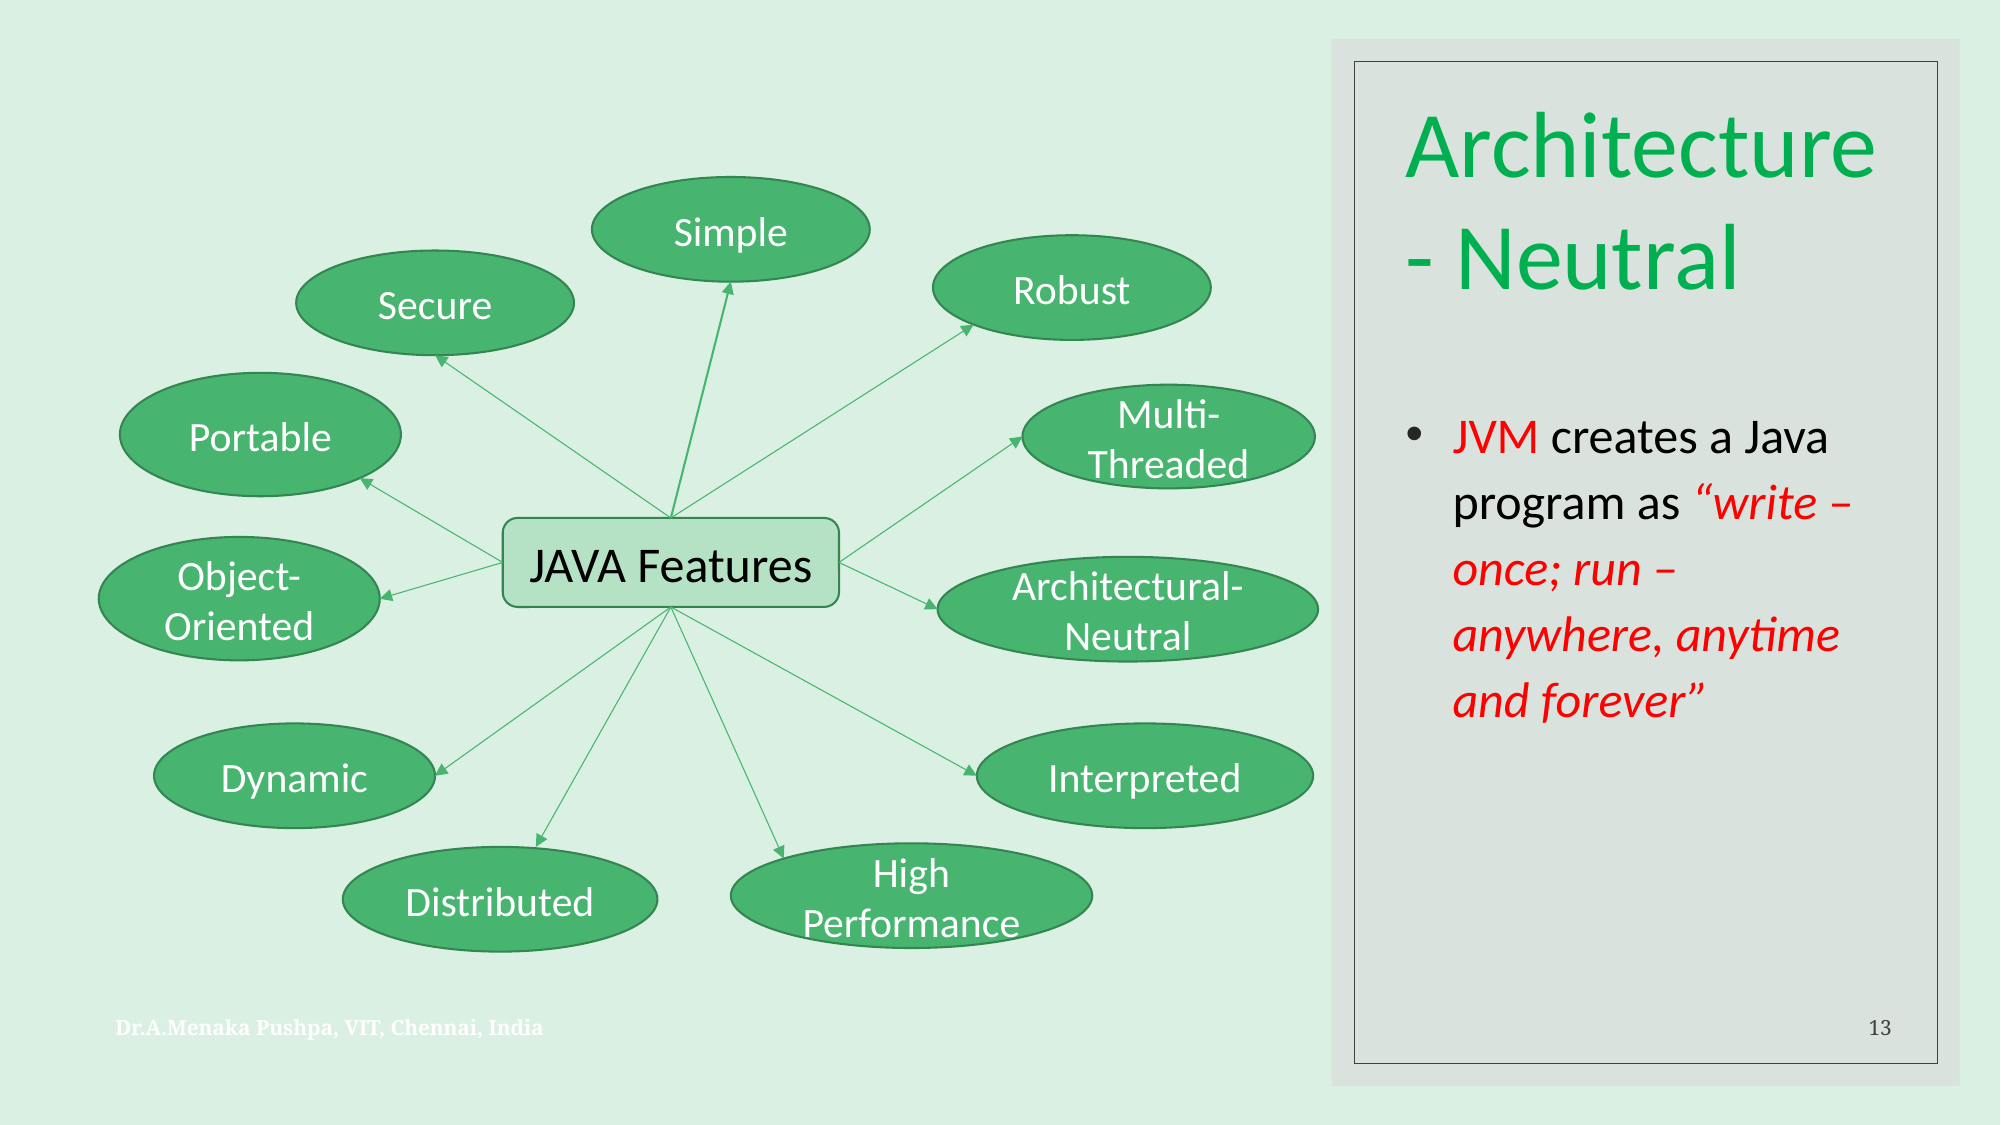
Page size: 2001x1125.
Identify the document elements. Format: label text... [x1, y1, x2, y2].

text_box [98, 176, 1319, 952]
slide_number 13 [1705, 990, 1907, 1050]
footer Dr.A.Menaka Pushpa, VIT, Chennai, India [100, 990, 854, 1050]
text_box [670, 606, 977, 776]
list JVM creates a Java program as “write – once; run – anywhere, anytime and forever” [1390, 323, 1907, 900]
title Architecture - Neutral [1390, 75, 1907, 316]
